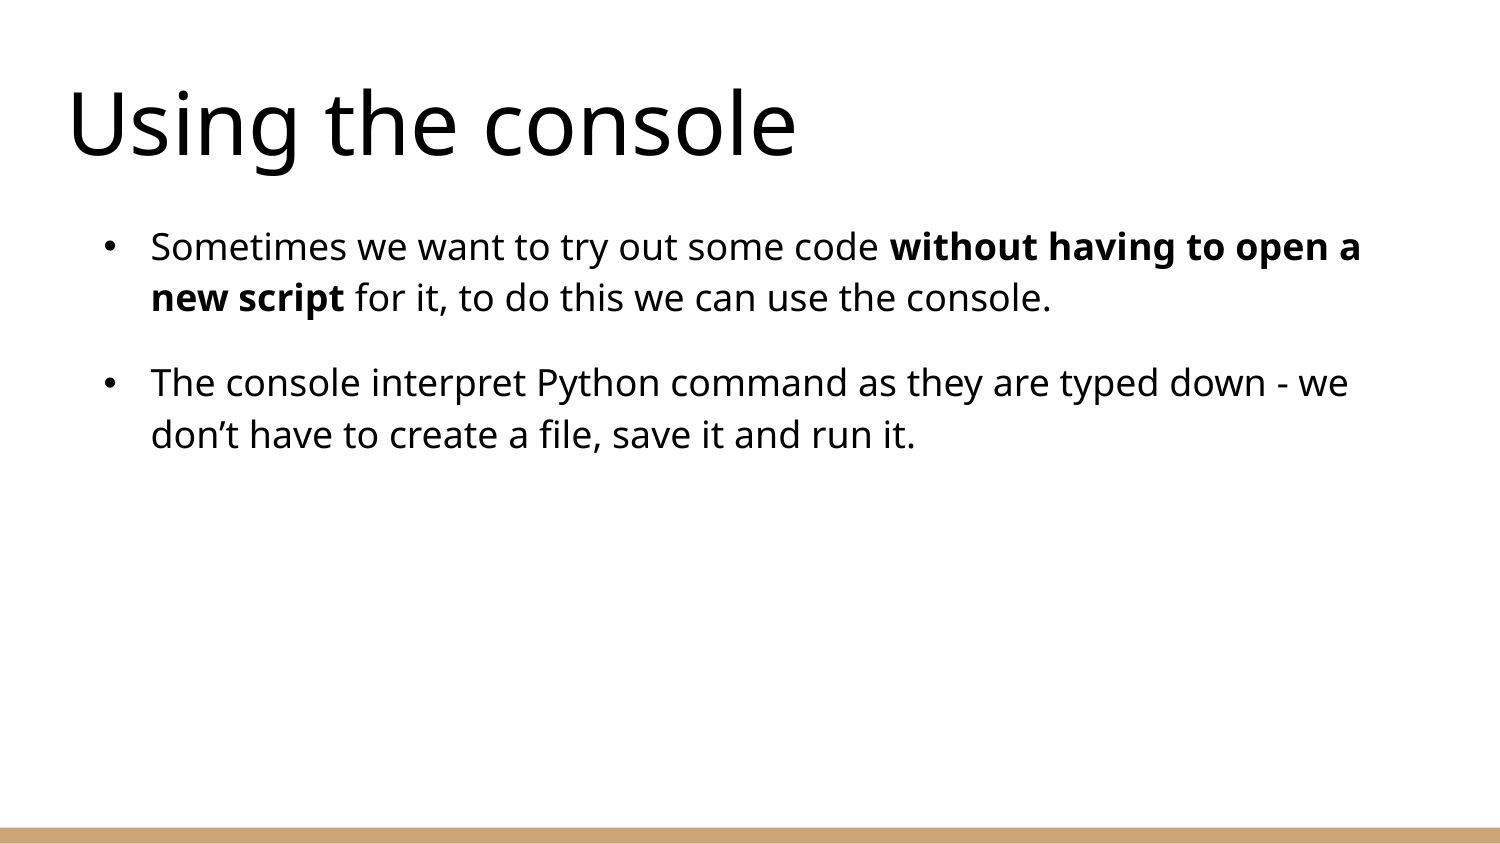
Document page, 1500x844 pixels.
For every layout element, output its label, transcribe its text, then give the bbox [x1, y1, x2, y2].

title Using the console [51, 51, 1449, 189]
list Sometimes we want to try out some code without having to open a new script for it, to do this we can use the console. The console interpret Python command as they are typed down - we don’t have to create a file, save it and run it. [51, 200, 1449, 752]
